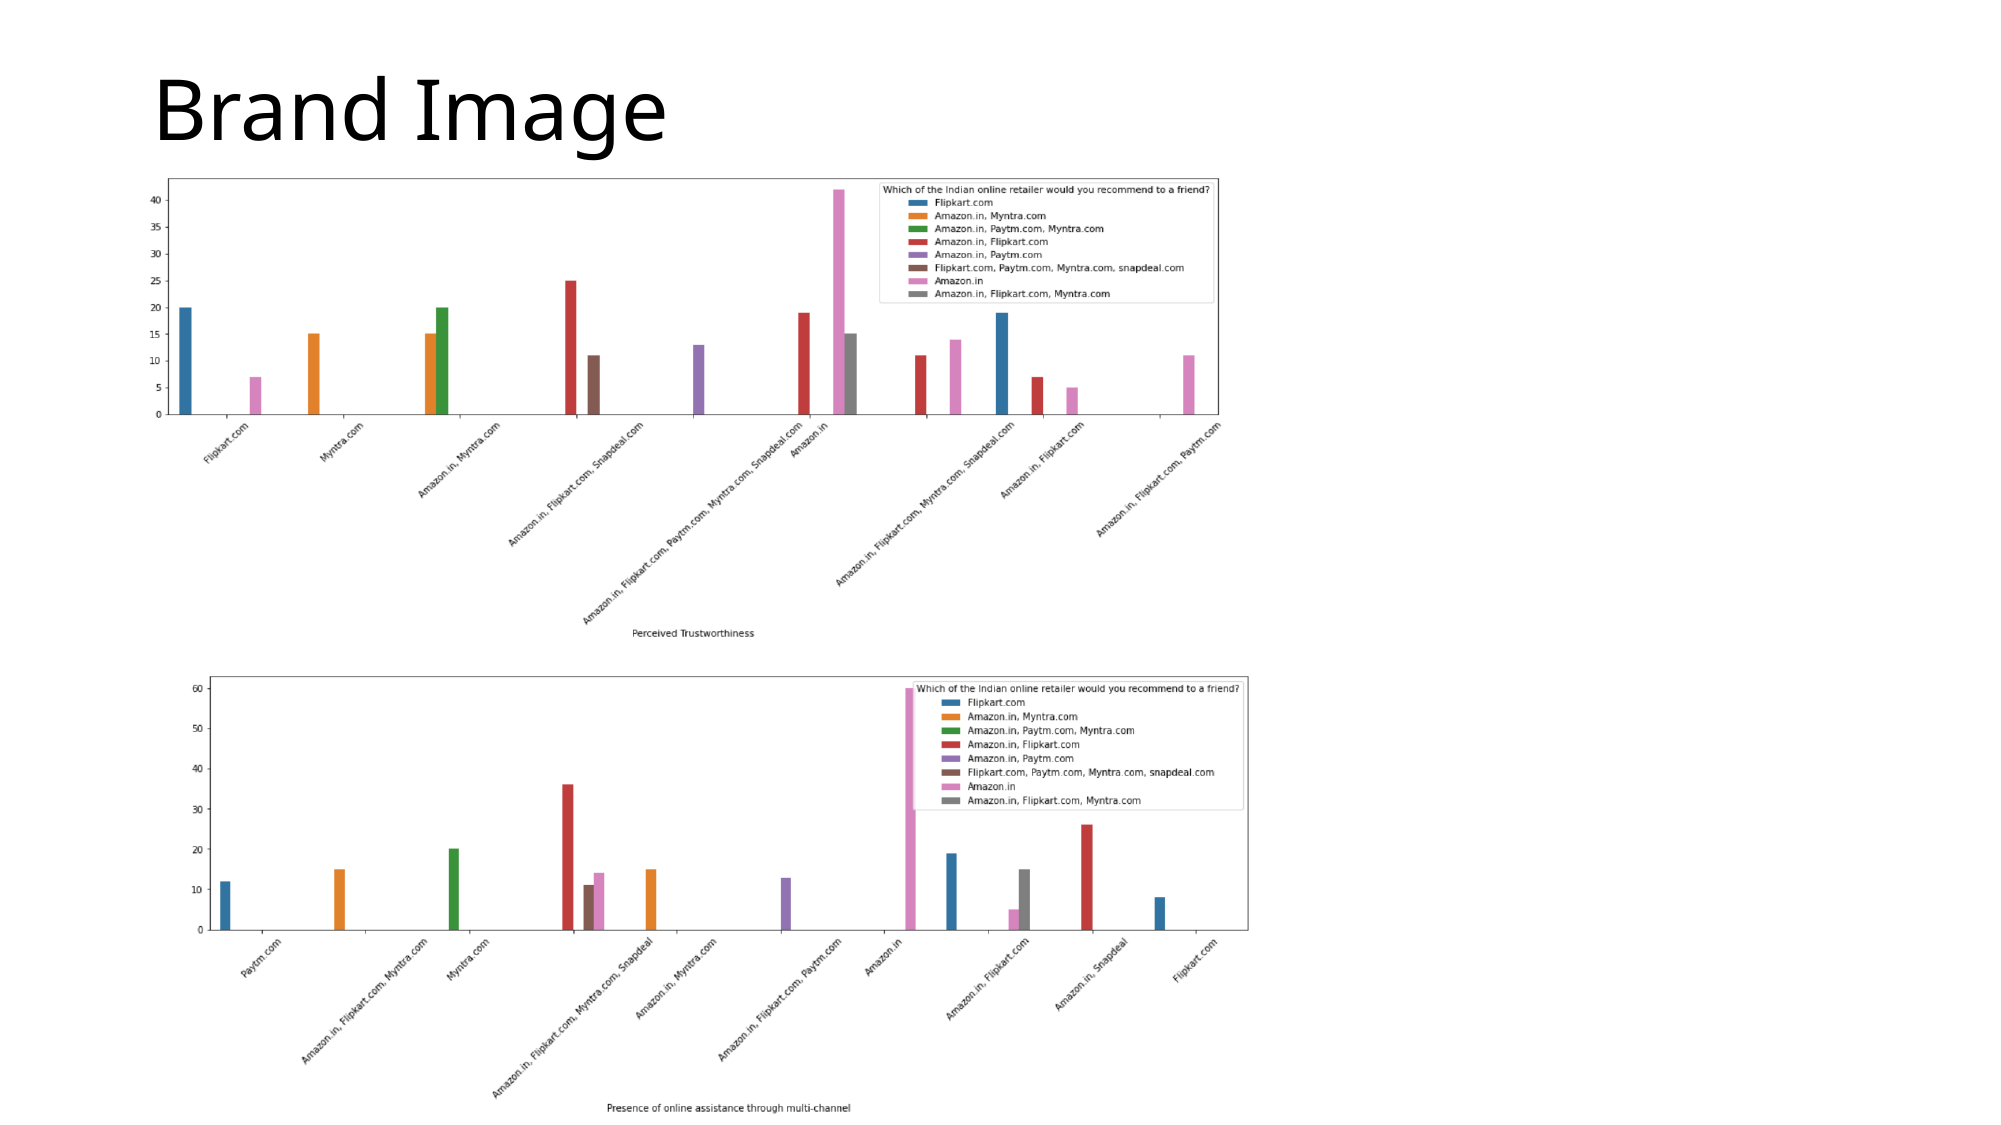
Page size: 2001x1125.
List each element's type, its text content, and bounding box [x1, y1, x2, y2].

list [155, 667, 1268, 1125]
title Brand Image [137, 59, 1863, 167]
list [138, 167, 1243, 652]
